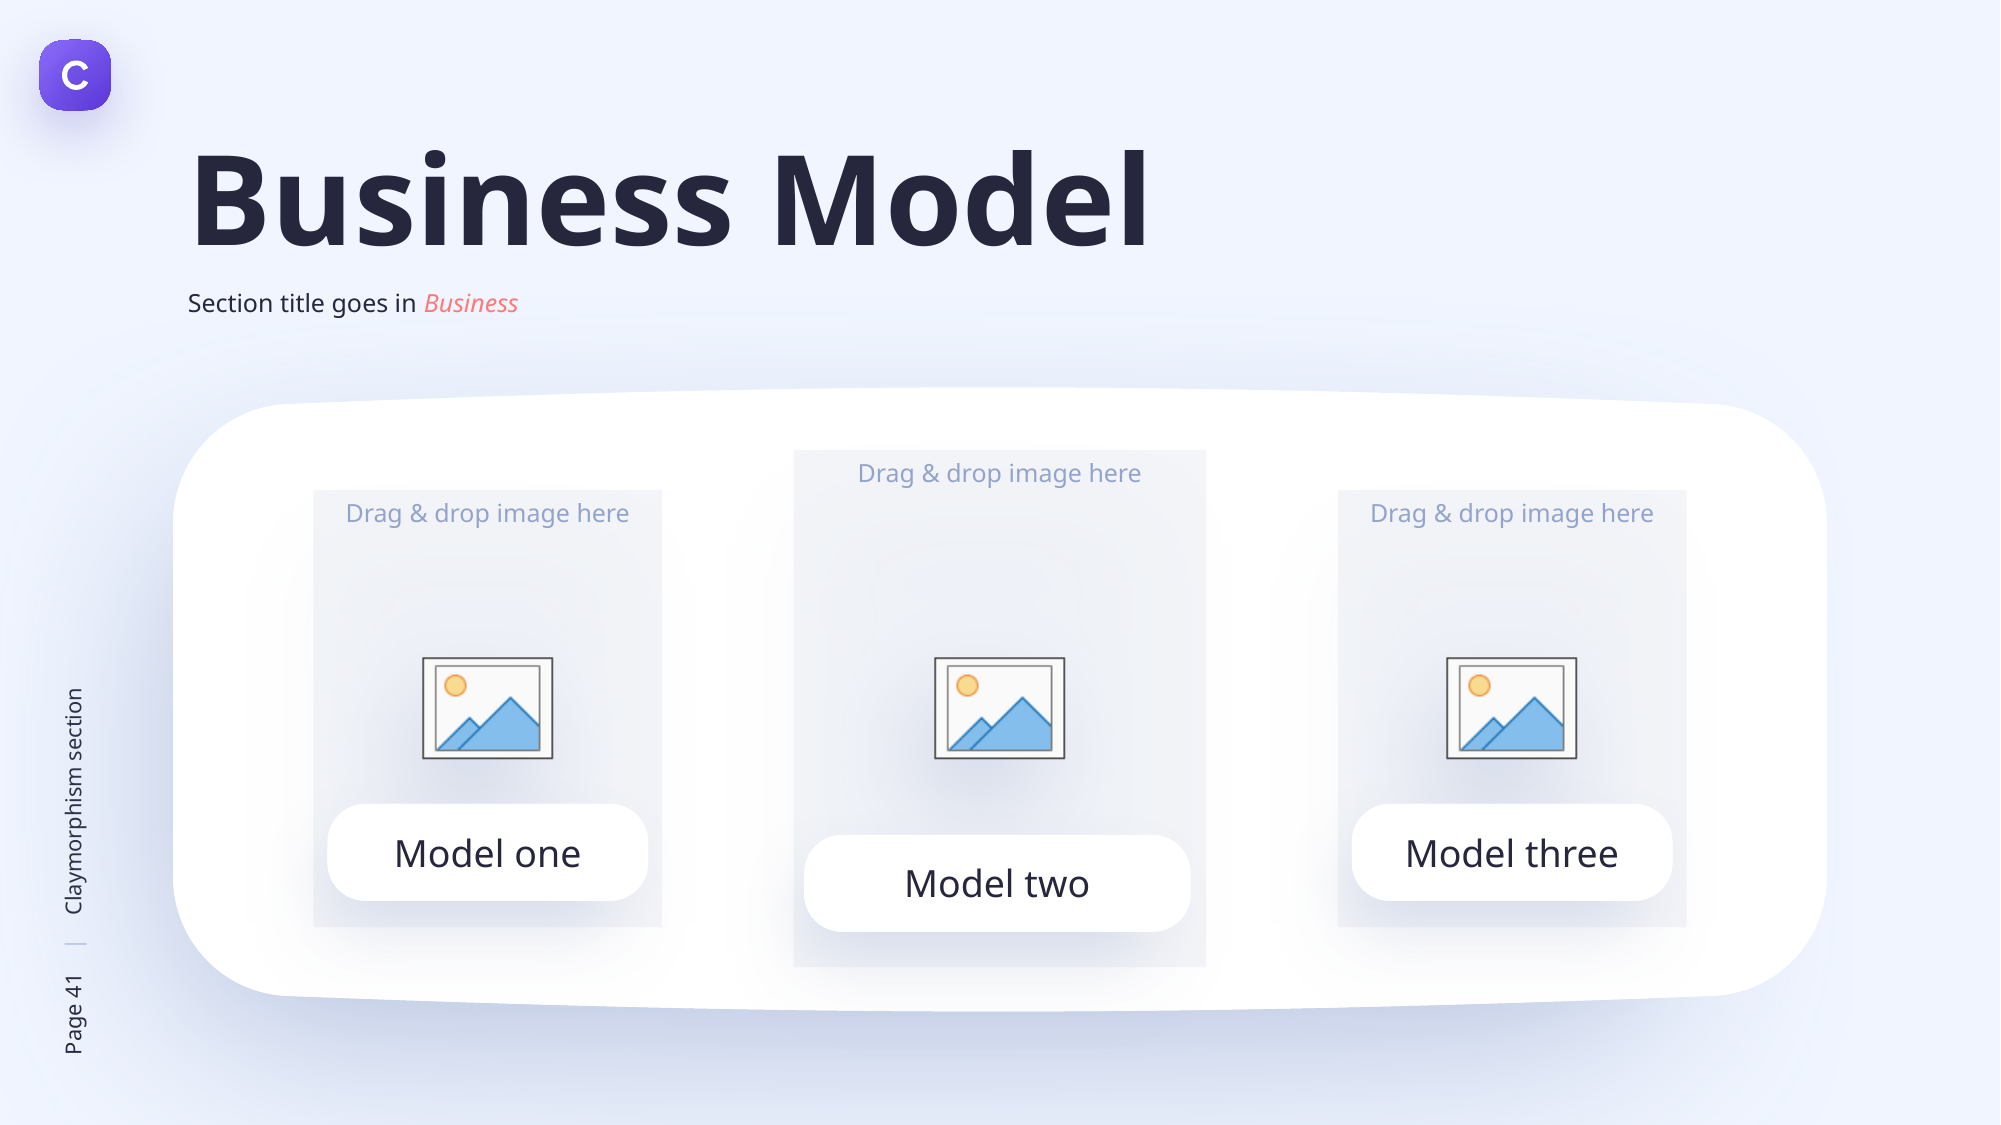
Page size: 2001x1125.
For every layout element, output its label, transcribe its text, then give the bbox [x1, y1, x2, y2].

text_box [1351, 803, 1673, 901]
picture [313, 490, 663, 928]
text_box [173, 387, 1827, 1012]
picture [1337, 490, 1687, 928]
text_box Section title goes in Business [173, 280, 708, 325]
picture [793, 449, 1207, 968]
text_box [804, 834, 1191, 932]
text_box Business Model [173, 113, 1460, 279]
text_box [327, 803, 649, 901]
